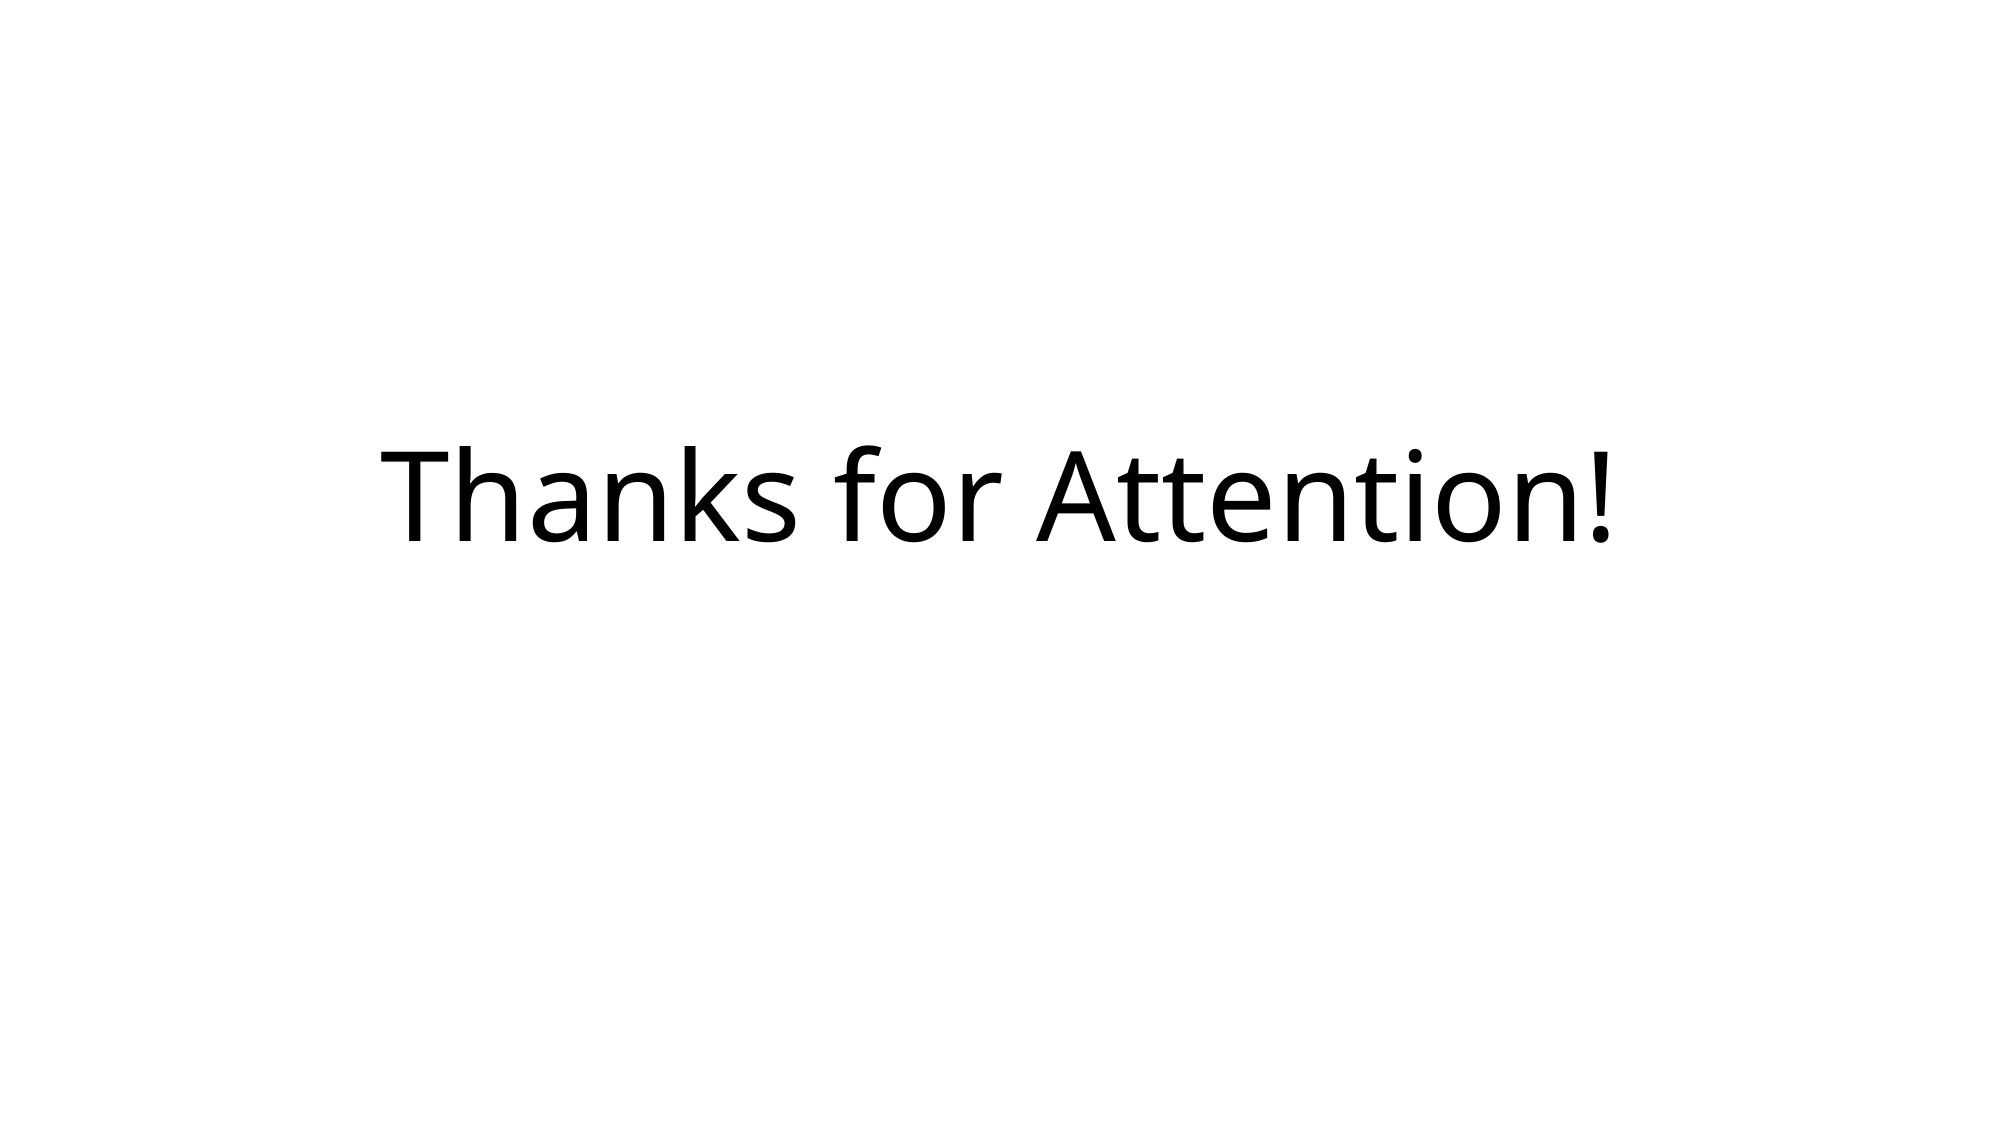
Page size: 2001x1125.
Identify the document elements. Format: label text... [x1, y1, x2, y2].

title Thanks for Attention! [249, 184, 1750, 576]
